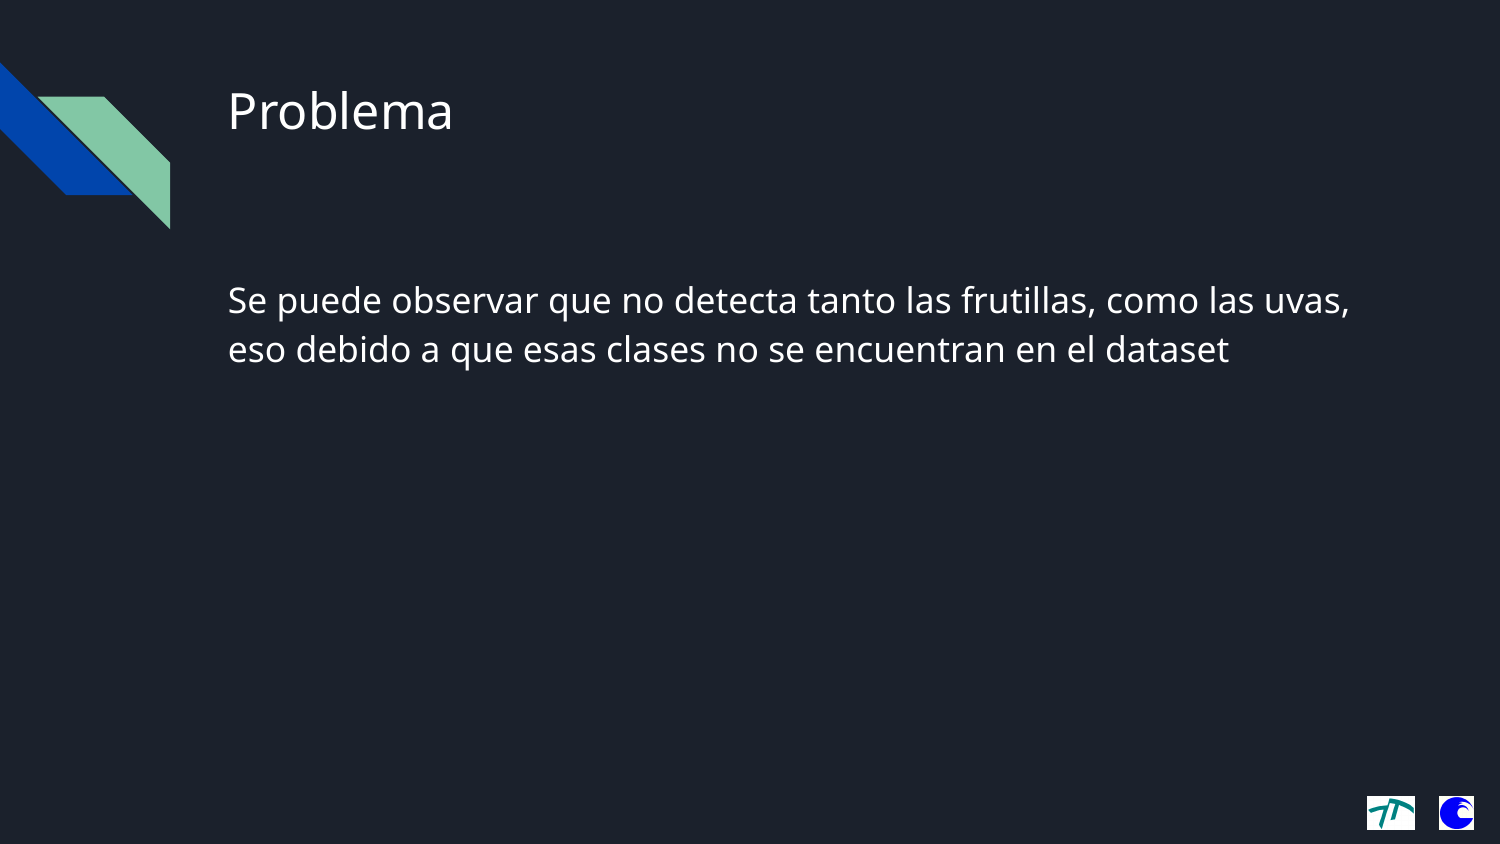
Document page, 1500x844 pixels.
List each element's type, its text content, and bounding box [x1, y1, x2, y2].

title Problema [212, 64, 1368, 215]
picture [1439, 796, 1475, 830]
picture [1367, 796, 1415, 830]
list Se puede observar que no detecta tanto las frutillas, como las uvas, eso debido a que esas clases no se encuentran en el dataset [212, 257, 1368, 735]
